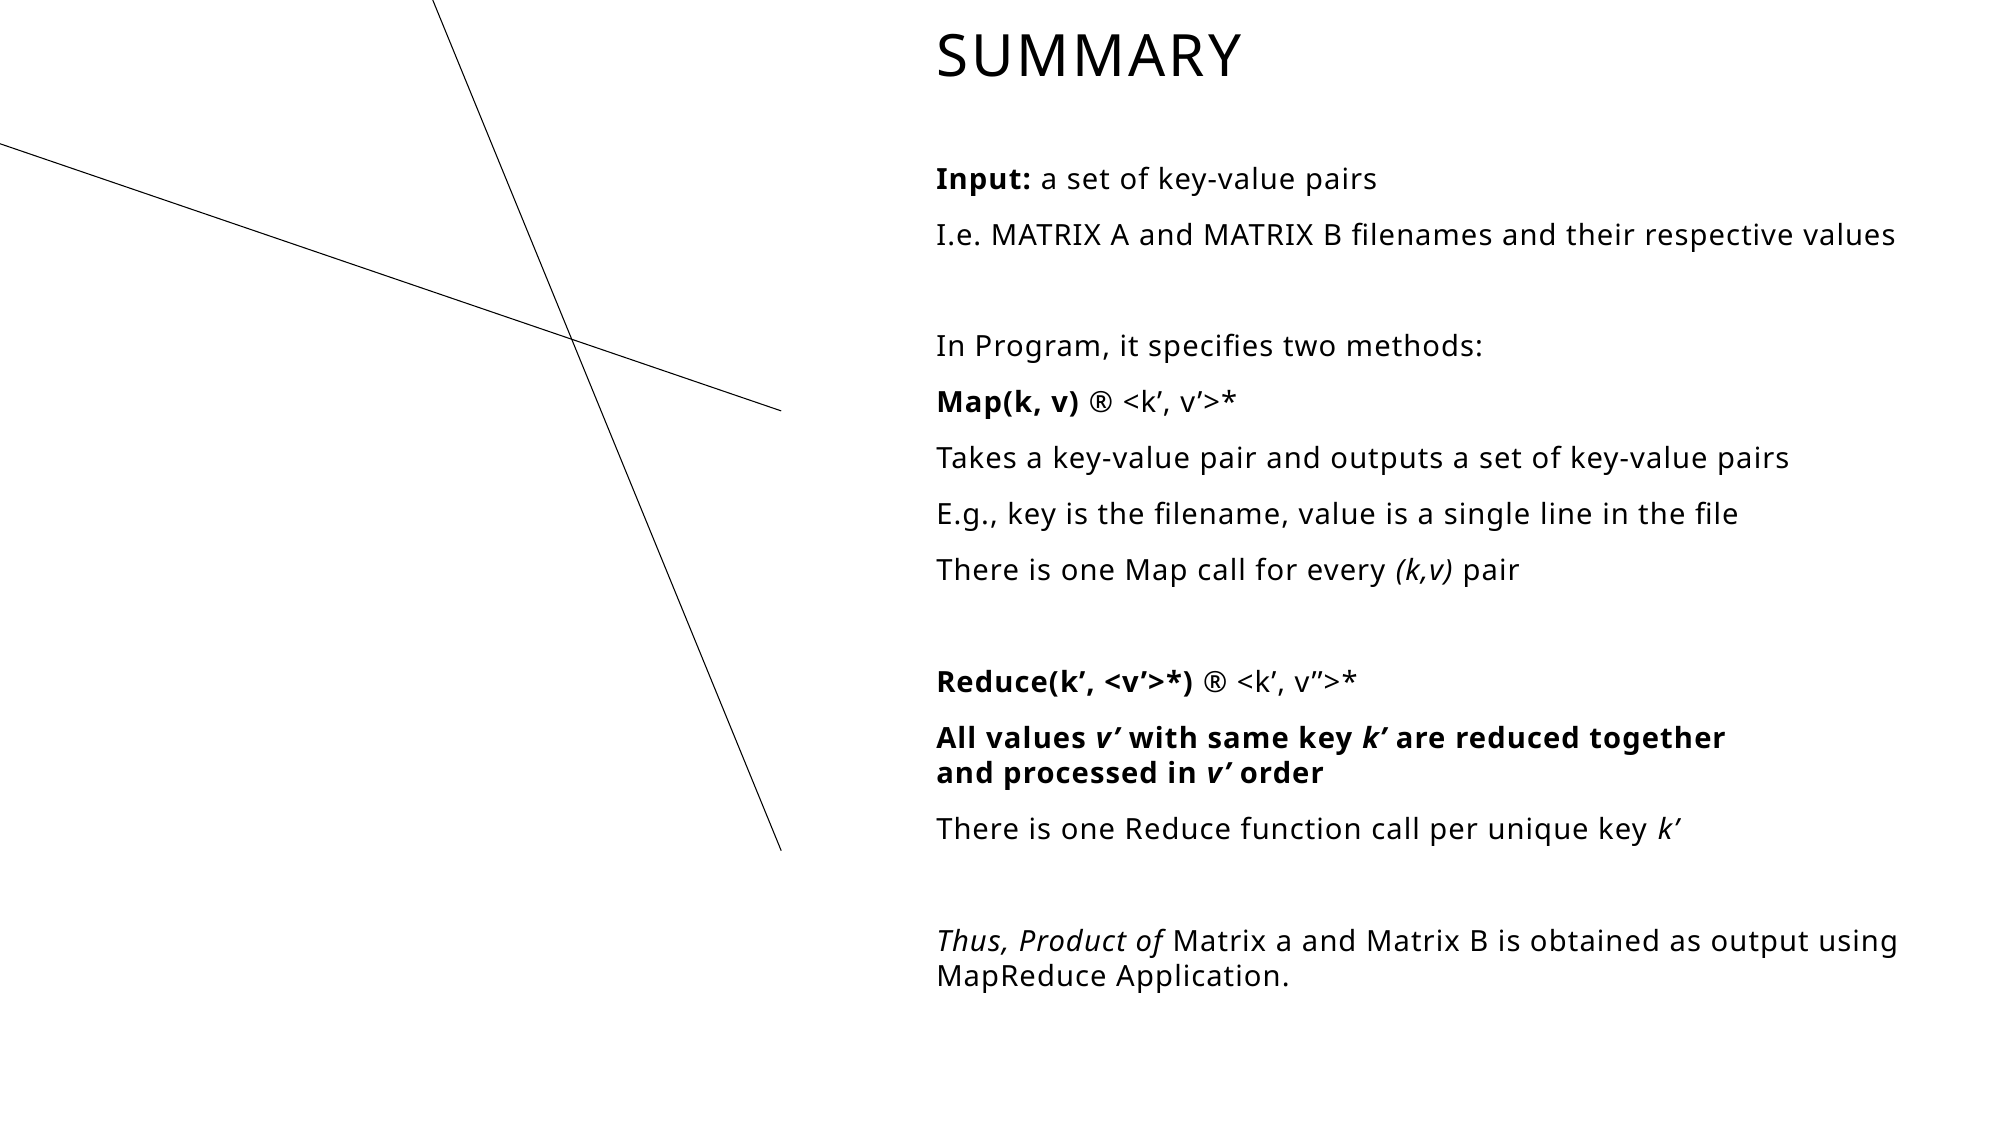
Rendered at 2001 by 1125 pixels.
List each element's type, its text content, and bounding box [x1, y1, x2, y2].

list Input: a set of key-value pairs I.e. MATRIX A and MATRIX B filenames and their respective values In Program, it specifies two methods: Map(k, v) ® <k’, v’>* Takes a key-value pair and outputs a set of key-value pairs E.g., key is the filename, value is a single line in the file There is one Map call for every (k,v) pair Reduce(k’, <v’>*) ® <k’, v’’>* All values v’ with same key k’ are reduced together and processed in v’ order There is one Reduce function call per unique key k’ Thus, Product of Matrix a and Matrix B is obtained as output using MapReduce Application. [921, 152, 1960, 1057]
title SUMMARY [921, 16, 1704, 97]
